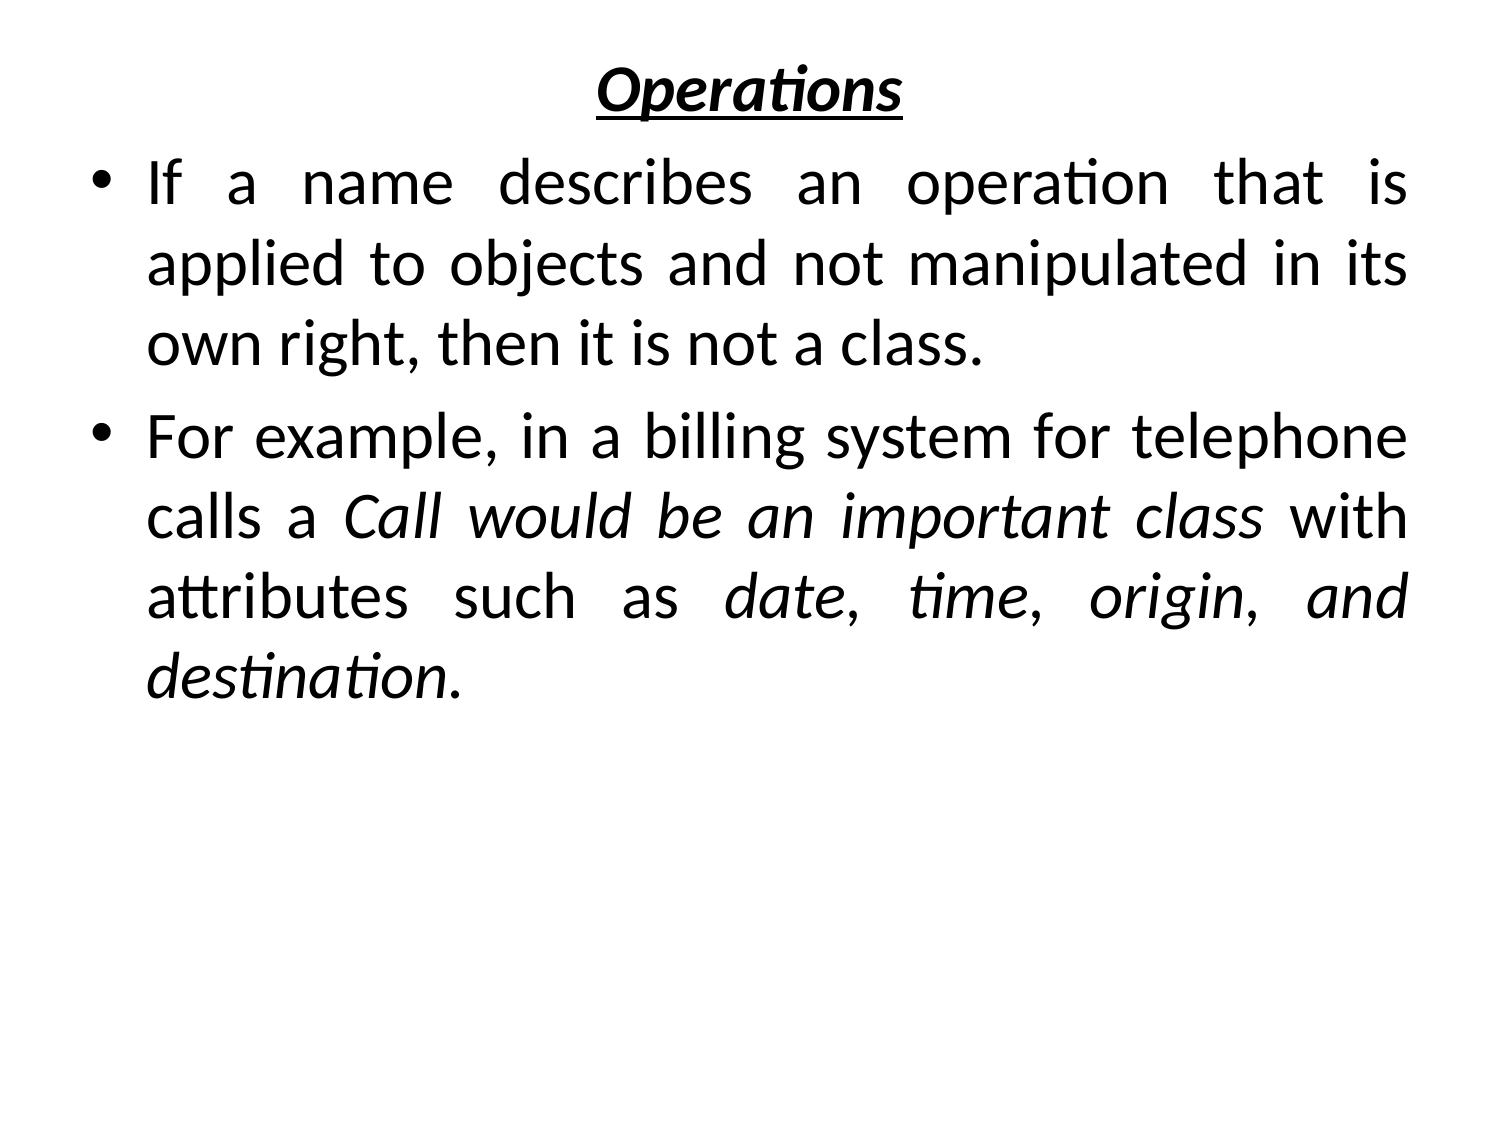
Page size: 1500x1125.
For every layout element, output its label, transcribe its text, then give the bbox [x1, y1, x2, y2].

list Operations If a name describes an operation that is applied to objects and not manipulated in its own right, then it is not a class. For example, in a billing system for telephone calls a Call would be an important class with attributes such as date, time, origin, and destination. [75, 37, 1425, 1005]
